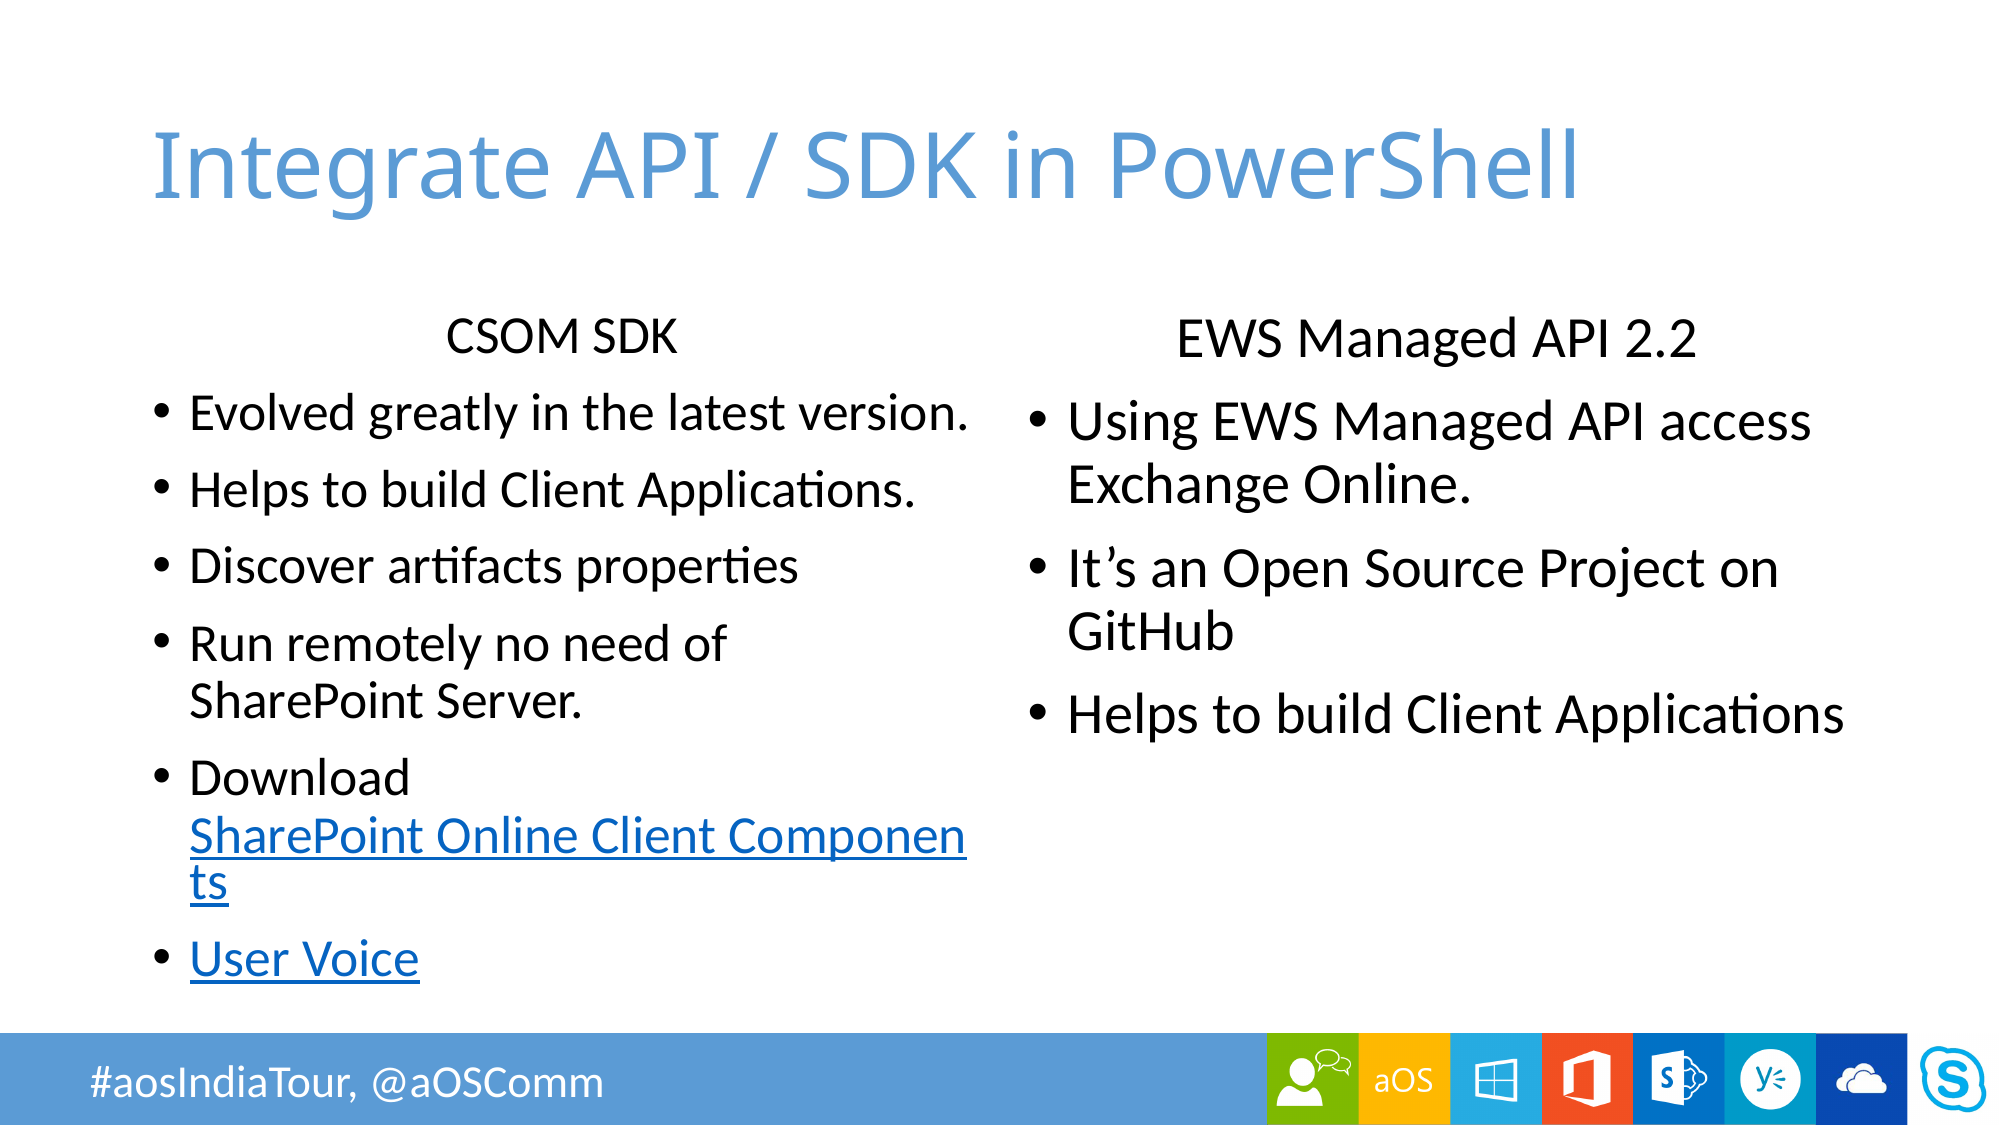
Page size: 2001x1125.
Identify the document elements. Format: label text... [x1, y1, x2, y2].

title Integrate API / SDK in PowerShell [137, 59, 1863, 278]
picture [1817, 1033, 1999, 1125]
picture [1267, 1033, 1723, 1125]
picture [1741, 1050, 1800, 1109]
list CSOM SDK Evolved greatly in the latest version. Helps to build Client Applications. Discover artifacts properties Run remotely no need of SharePoint Server. Download SharePoint Online Client Components User Voice [137, 299, 988, 1014]
text_box #aosIndiaTour, @aOSComm [0, 1033, 1267, 1125]
list EWS Managed API 2.2 Using EWS Managed API access Exchange Online. It’s an Open Source Project on GitHub Helps to build Client Applications [1012, 299, 1863, 1014]
